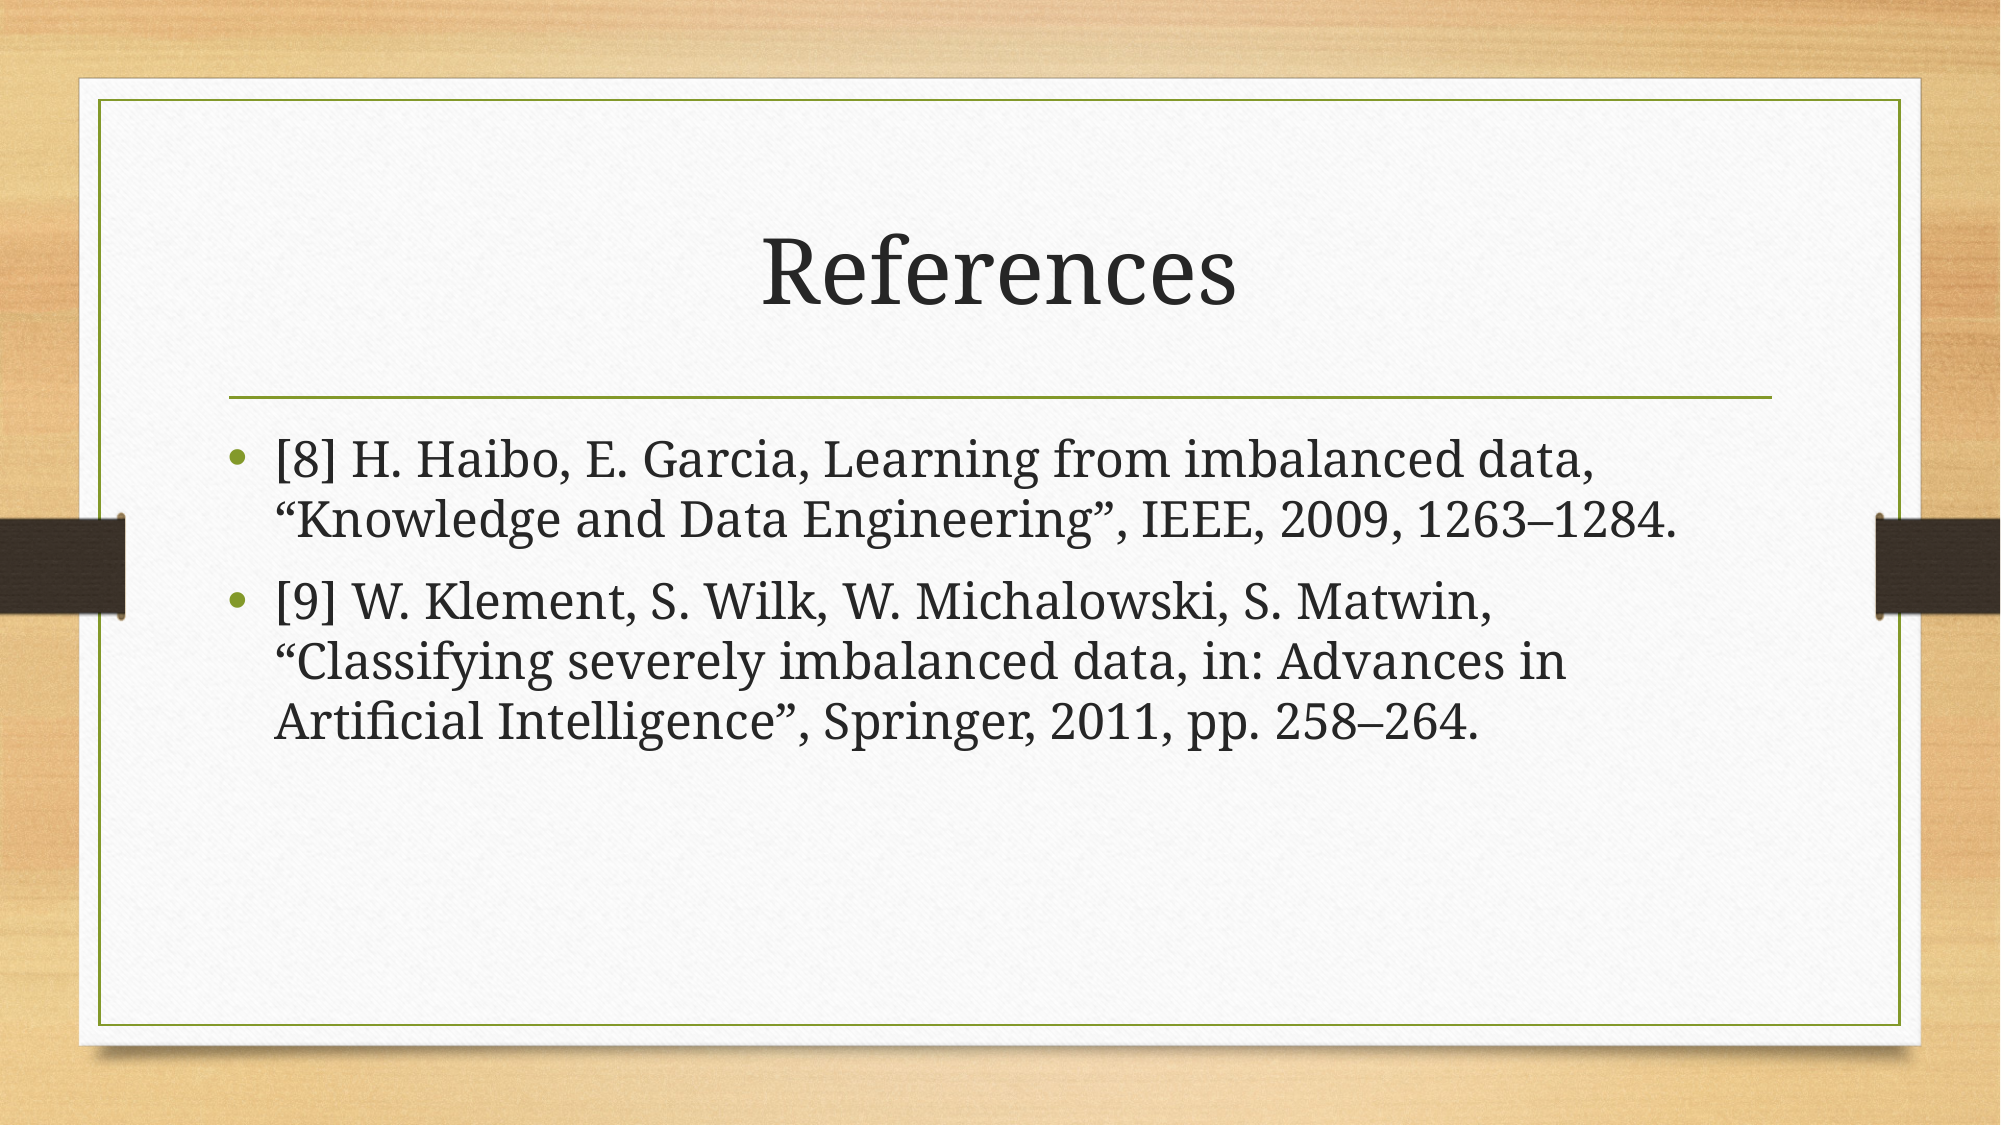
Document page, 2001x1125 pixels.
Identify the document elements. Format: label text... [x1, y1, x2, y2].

title References [212, 161, 1788, 375]
picture [0, 0, 2001, 1125]
list [8] H. Haibo, E. Garcia, Learning from imbalanced data, “Knowledge and Data Engineering”, IEEE, 2009, 1263–1284. [9] W. Klement, S. Wilk, W. Michalowski, S. Matwin, “Classifying severely imbalanced data, in: Advances in Artificial Intelligence”, Springer, 2011, pp. 258–264. [212, 419, 1788, 964]
